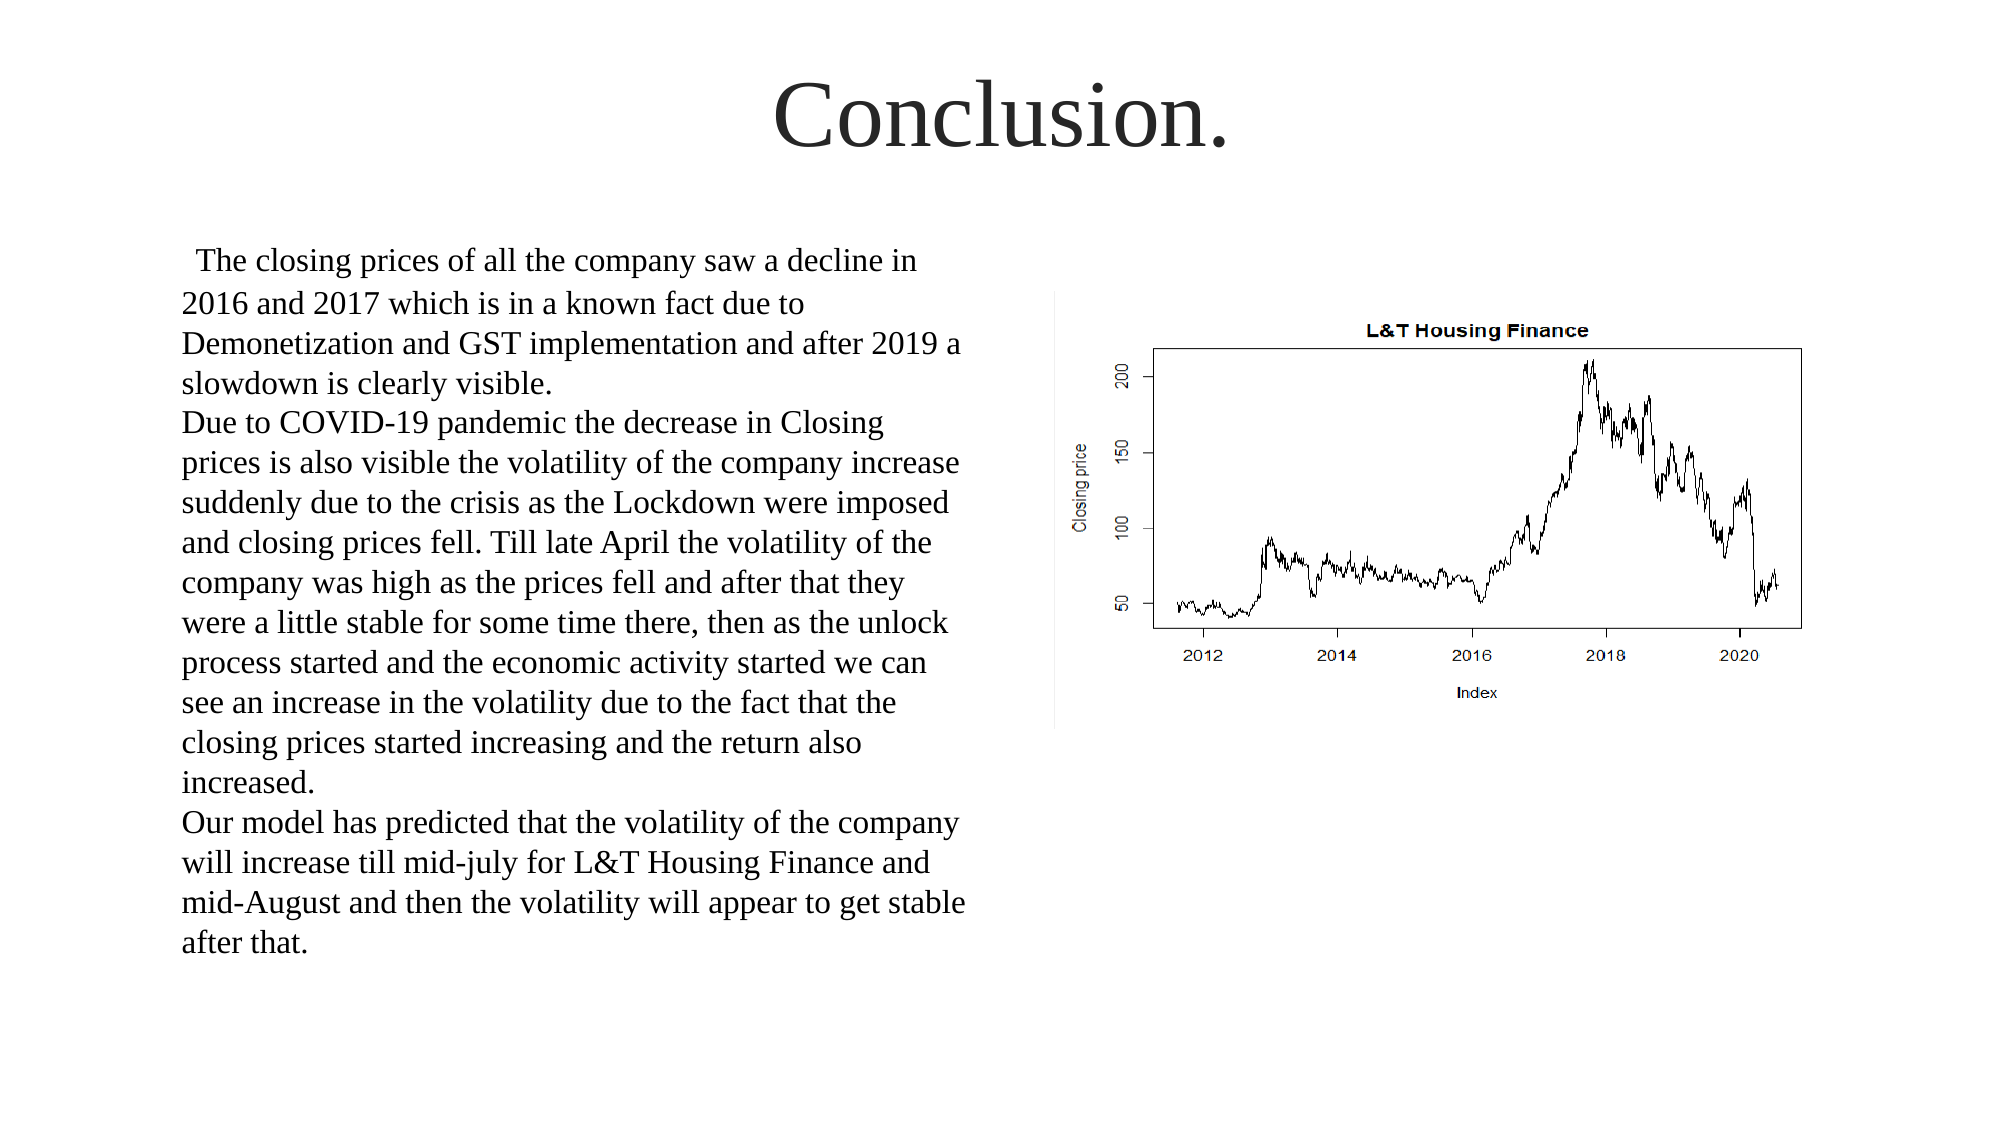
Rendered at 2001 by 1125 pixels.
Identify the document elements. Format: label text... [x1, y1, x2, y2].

list Conclusion. [53, 55, 1952, 175]
picture [1054, 291, 1982, 729]
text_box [166, 213, 985, 994]
